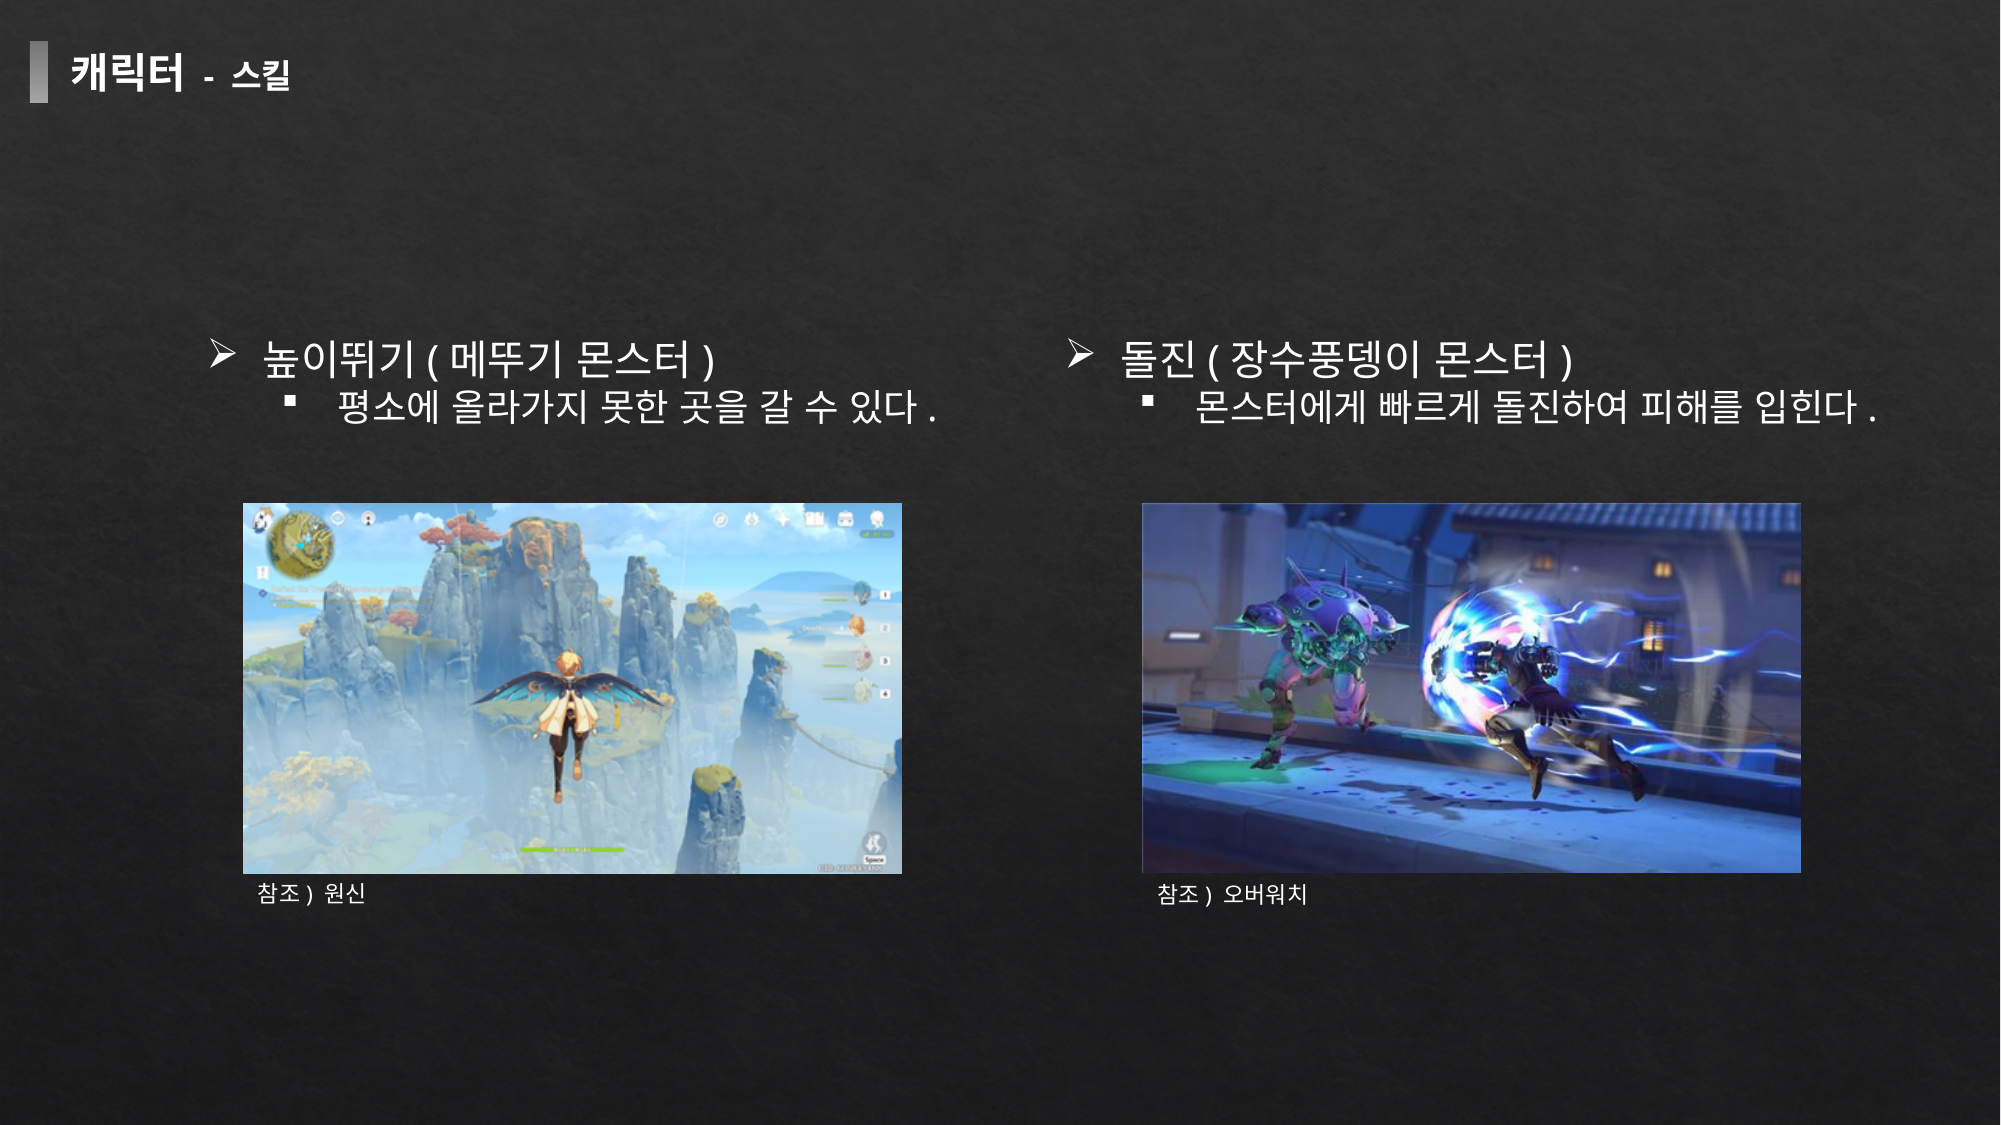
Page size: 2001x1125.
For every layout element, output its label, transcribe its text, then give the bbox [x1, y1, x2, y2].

text_box 돌진(장수풍뎅이 몬스터) 몬스터에게 빠르게 돌진하여 피해를 입힌다. [1049, 326, 1893, 436]
text_box 캐릭터 - 스킬 [56, 39, 308, 105]
text_box [28, 41, 49, 104]
text_box 참조) 원신 [243, 884, 902, 915]
picture [242, 502, 902, 874]
text_box 참조) 오버워치 [1142, 884, 1801, 916]
picture [1142, 502, 1801, 873]
text_box 높이뛰기(메뚜기 몬스터) 평소에 올라가지 못한 곳을 갈 수 있다. [191, 326, 953, 436]
